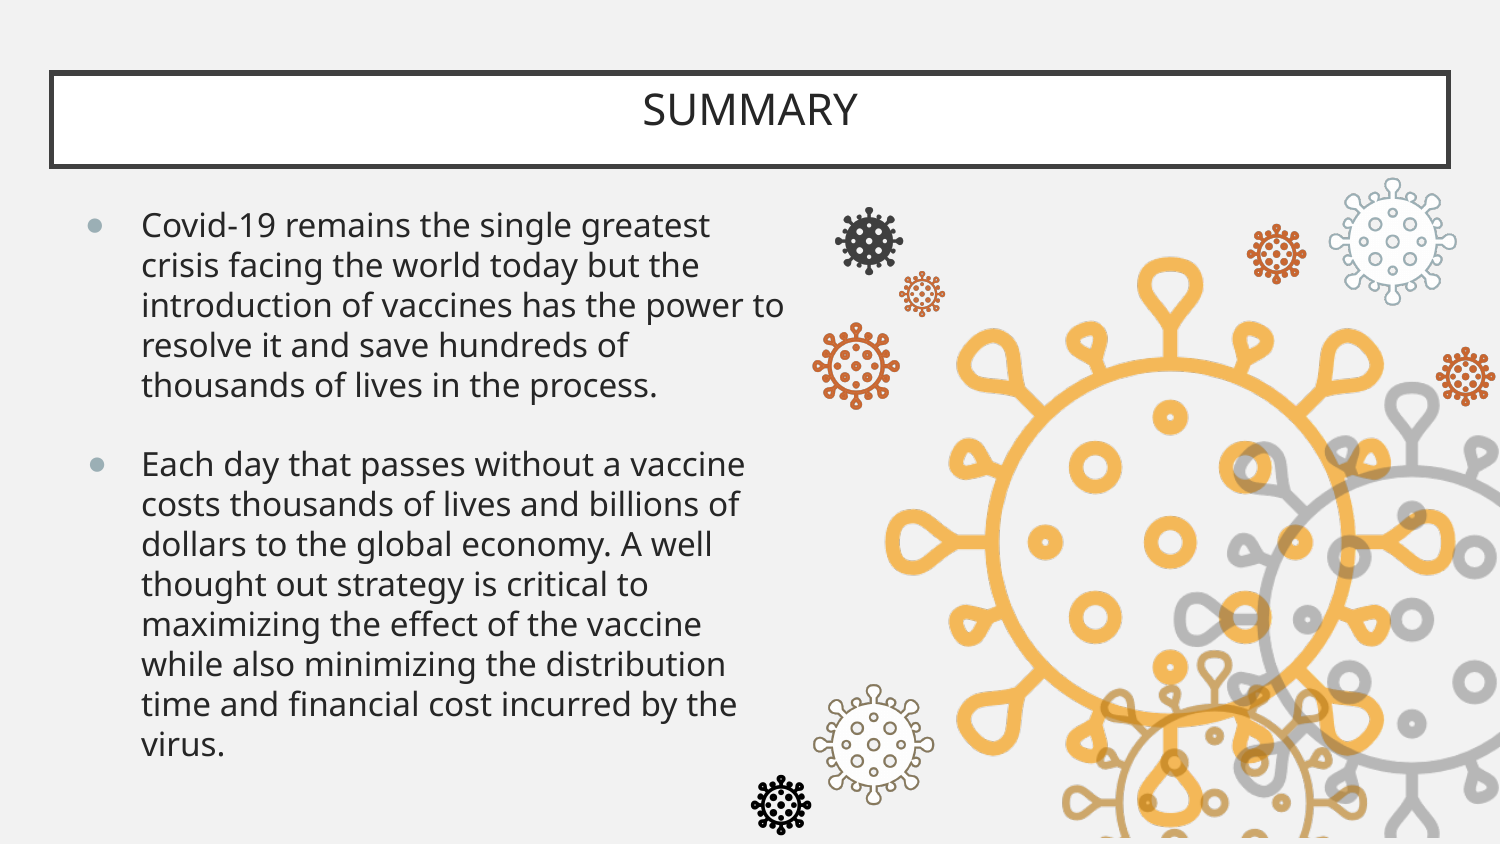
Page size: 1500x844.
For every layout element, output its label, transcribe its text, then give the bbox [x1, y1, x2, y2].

title SUMMARY [49, 70, 1451, 169]
picture [746, 166, 1500, 840]
list Covid-19 remains the single greatest crisis facing the world today but the introduction of vaccines has the power to resolve it and save hundreds of thousands of lives in the process. Each day that passes without a vaccine costs thousands of lives and billions of dollars to the global economy. A well thought out strategy is critical to maximizing the effect of the vaccine while also minimizing the distribution time and financial cost incurred by the virus. [51, 189, 803, 771]
